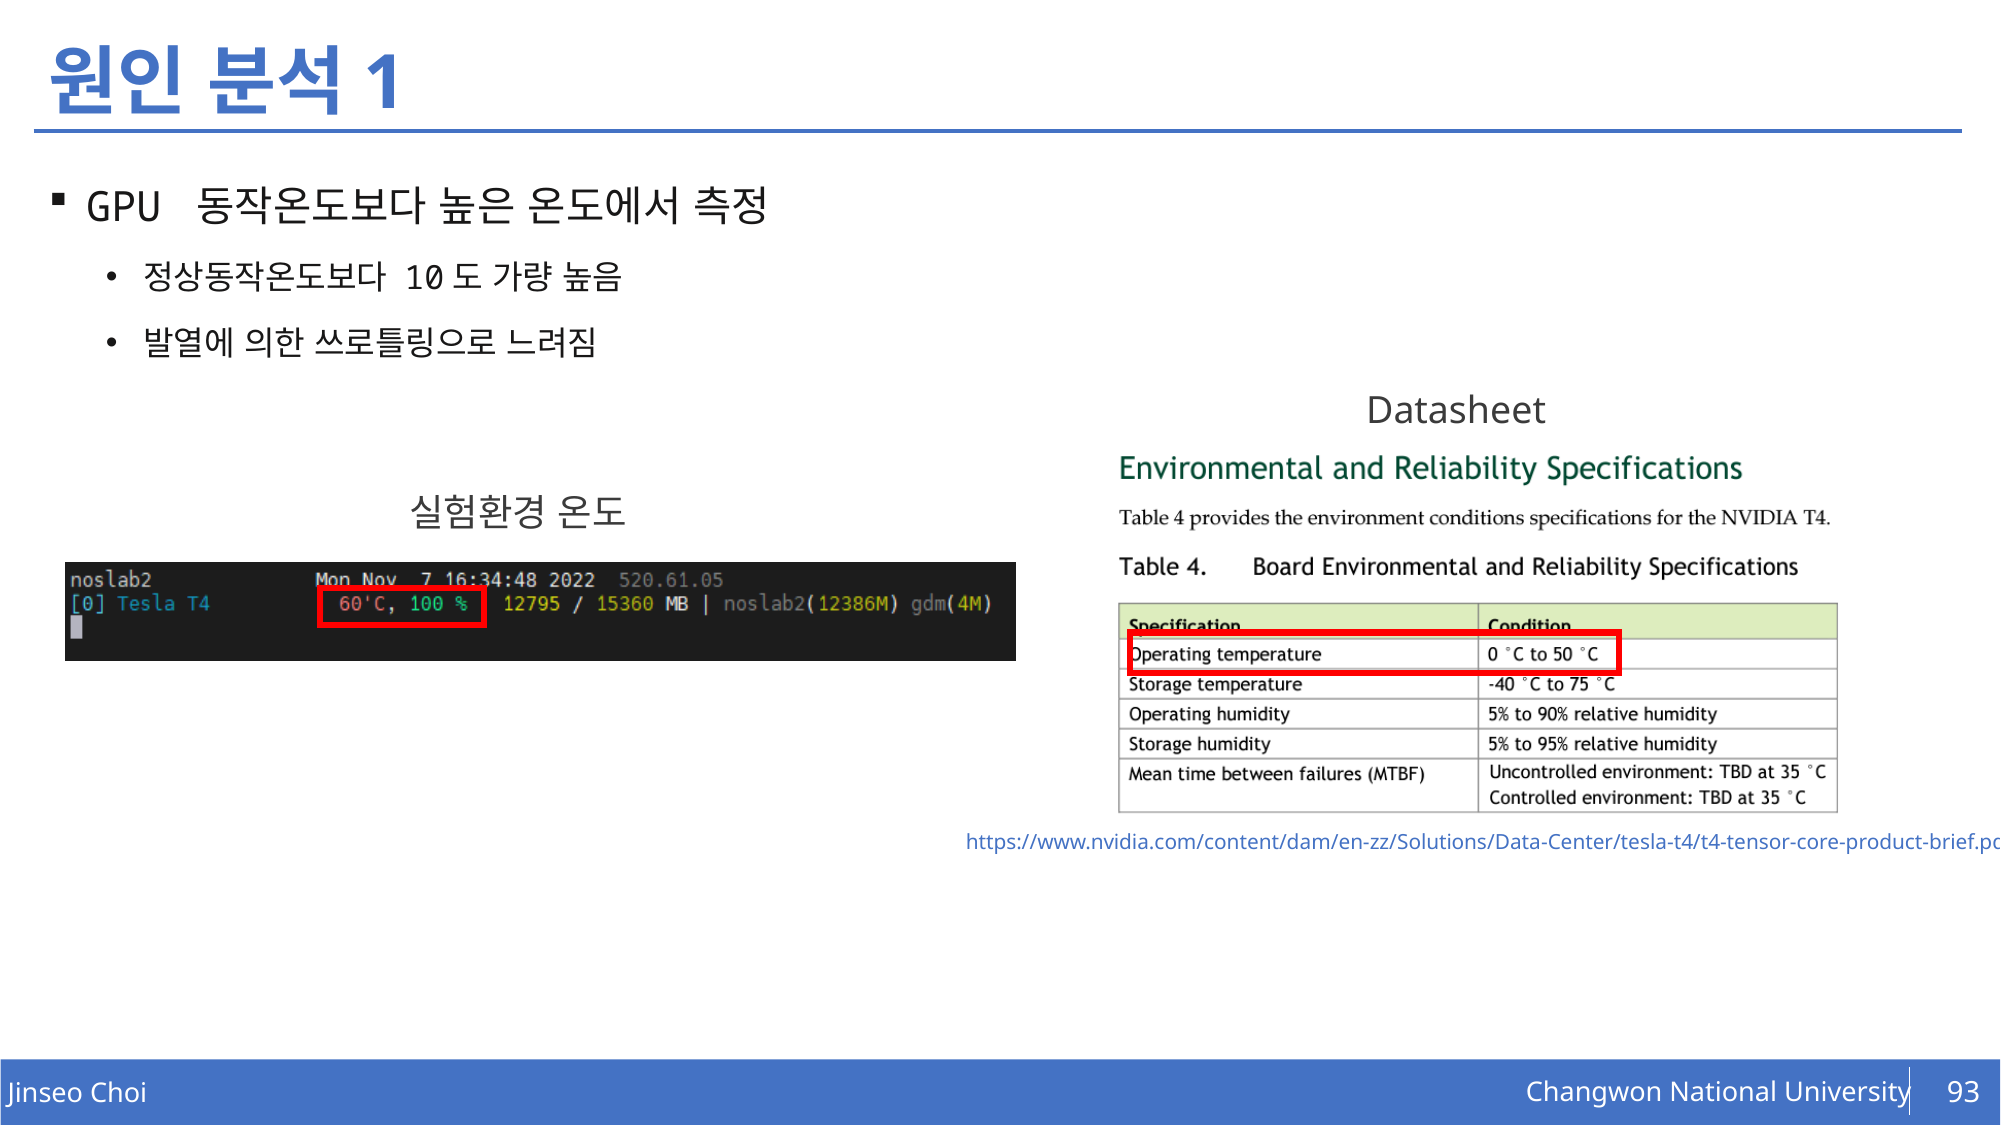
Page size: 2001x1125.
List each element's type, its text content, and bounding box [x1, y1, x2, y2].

text_box https://www.nvidia.com/content/dam/en-zz/Solutions/Data-Center/tesla-t4/t4-tensor-core-product-brief.pdf [951, 821, 2000, 861]
picture [65, 562, 1016, 661]
picture [1106, 448, 1872, 840]
text_box Datasheet [1351, 378, 1562, 438]
text_box 실험환경 온도 [394, 481, 642, 542]
list GPU 동작온도보다 높은 온도에서 측정 정상동작온도보다 10도 가량 높음 발열에 의한 쓰로틀링으로 느려짐 [33, 152, 1963, 997]
title 원인 분석1 [33, 27, 1963, 143]
slide_number 93 [1927, 1063, 2000, 1124]
